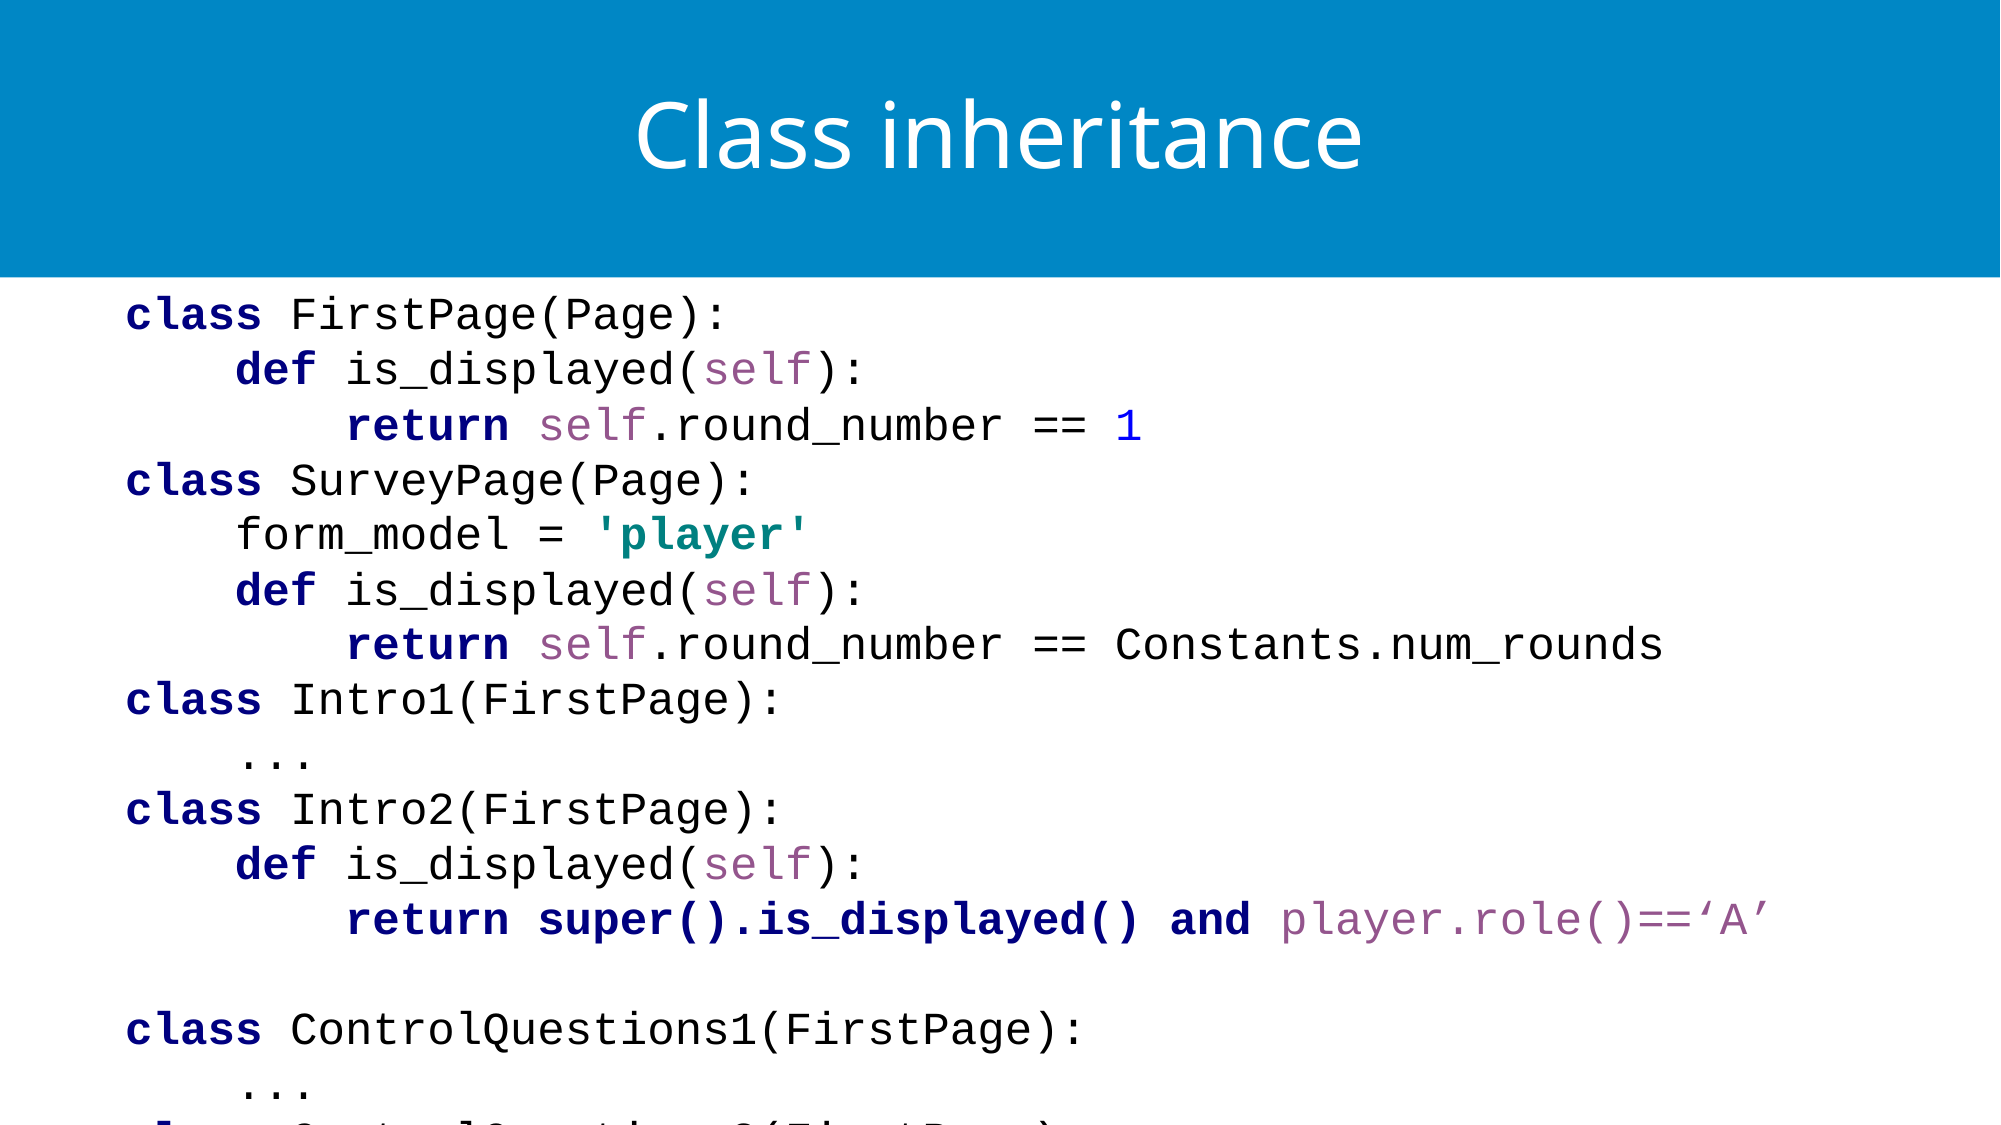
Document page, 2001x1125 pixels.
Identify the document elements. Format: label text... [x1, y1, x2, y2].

title Class inheritance [0, 0, 2000, 278]
text_box class FirstPage(Page): def is_displayed(self): return self.round_number == 1 class SurveyPage(Page): form_model = 'player' def is_displayed(self): return self.round_number == Constants.num_rounds class Intro1(FirstPage): ... class Intro2(FirstPage): def is_displayed(self): return super().is_displayed() and player.role()==‘A’ class ControlQuestions1(FirstPage): ... class ControlQuestions2(FirstPage): ... [110, 276, 1972, 1125]
